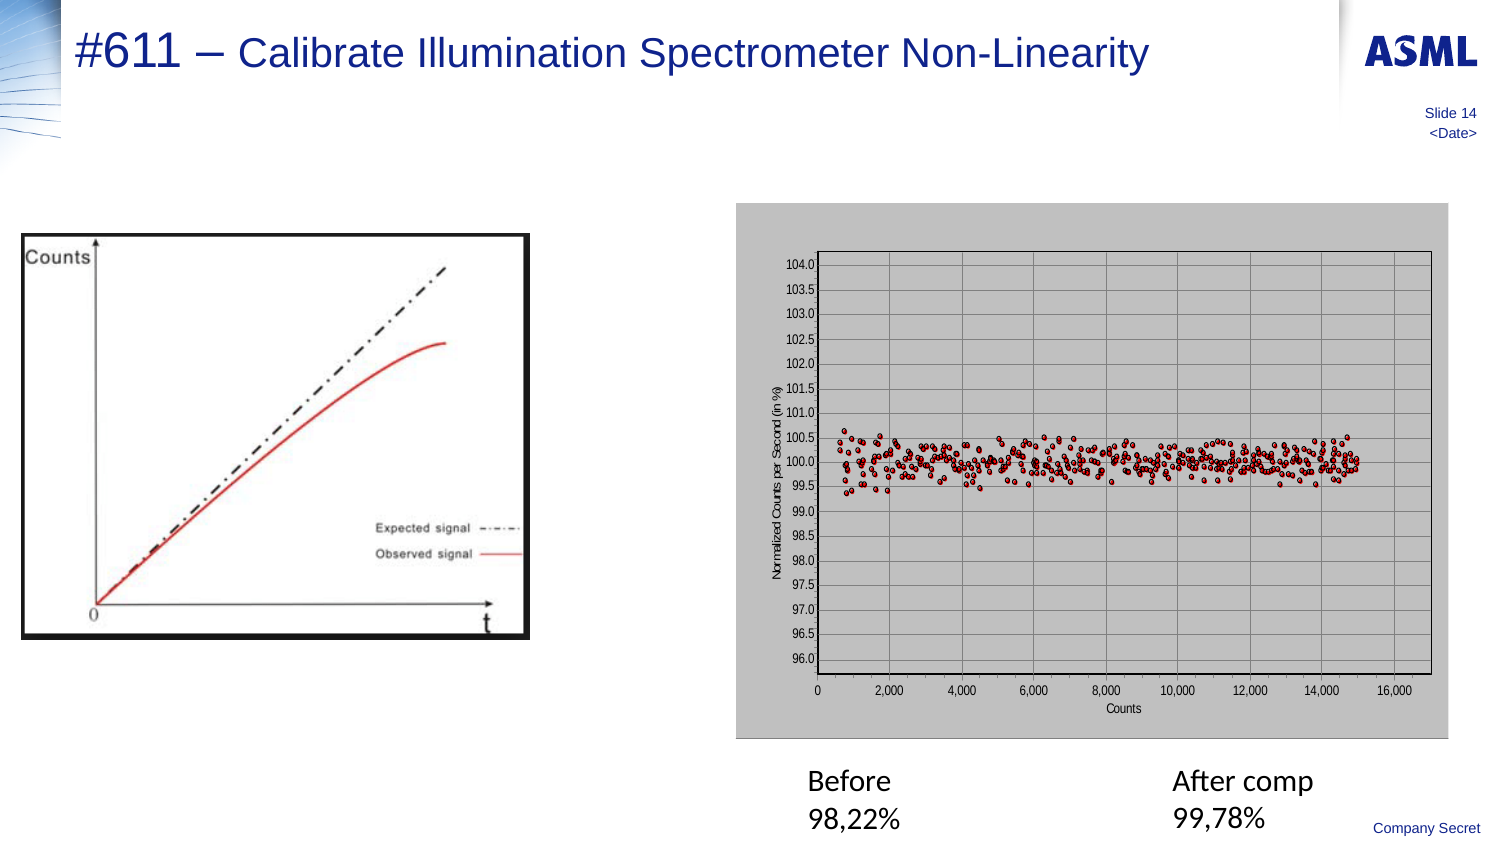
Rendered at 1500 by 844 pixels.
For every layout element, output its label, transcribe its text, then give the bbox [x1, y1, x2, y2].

picture [0, 0, 530, 844]
slide_number <Date> [1353, 126, 1477, 142]
text_box After comp 99,78% [1157, 774, 1477, 843]
title #611 – Calibrate Illumination Spectrometer Non-Linearity [75, 17, 1324, 72]
slide_number Slide 14 [1353, 105, 1477, 121]
picture [735, 0, 1449, 752]
text_box Before 98,22% [792, 781, 1001, 843]
